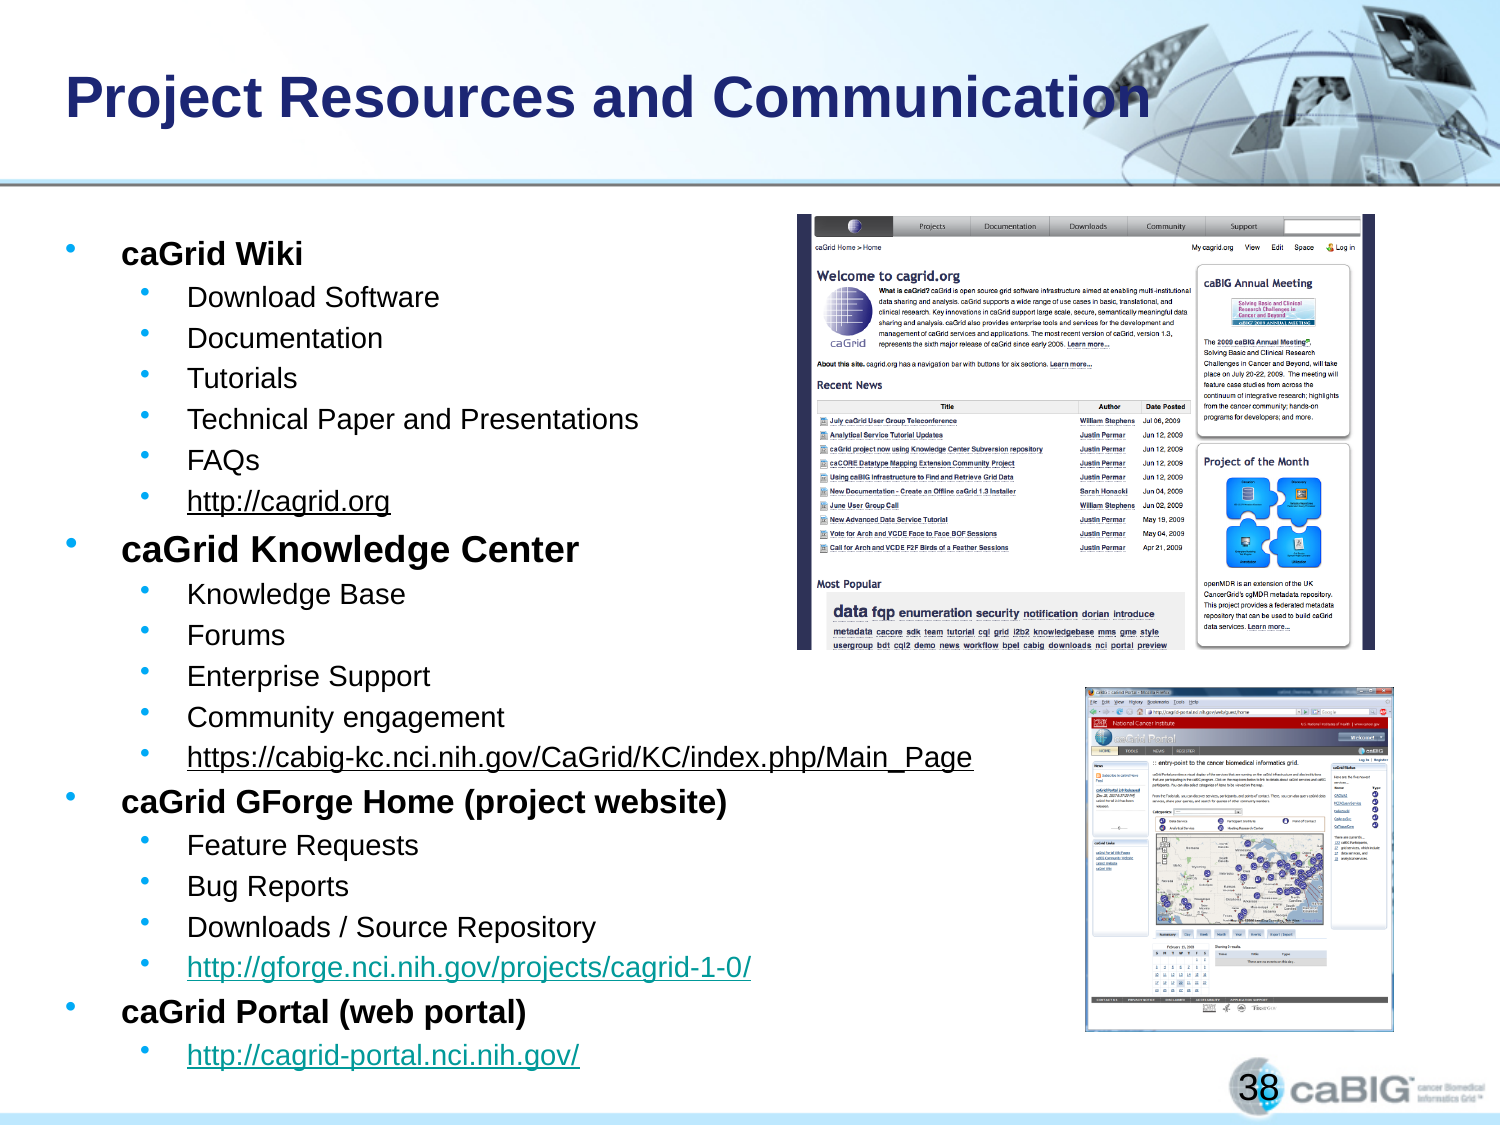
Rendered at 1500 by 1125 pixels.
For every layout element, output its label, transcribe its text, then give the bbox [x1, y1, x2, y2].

picture [0, 0, 1500, 1125]
list caGrid Wiki Download Software Documentation Tutorials Technical Paper and Presentations FAQs http://cagrid.org caGrid Knowledge Center Knowledge Base Forums Enterprise Support Community engagement https://cabig-kc.nci.nih.gov/CaGrid/KC/index.php/Main_Page caGrid GForge Home (project website) Feature Requests Bug Reports Downloads / Source Repository http://gforge.nci.nih.gov/projects/cagrid-1-0/ caGrid Portal (web portal) http://cagrid-portal.nci.nih.gov/ [49, 224, 1438, 1038]
title Project Resources and Communication [49, 0, 1176, 188]
